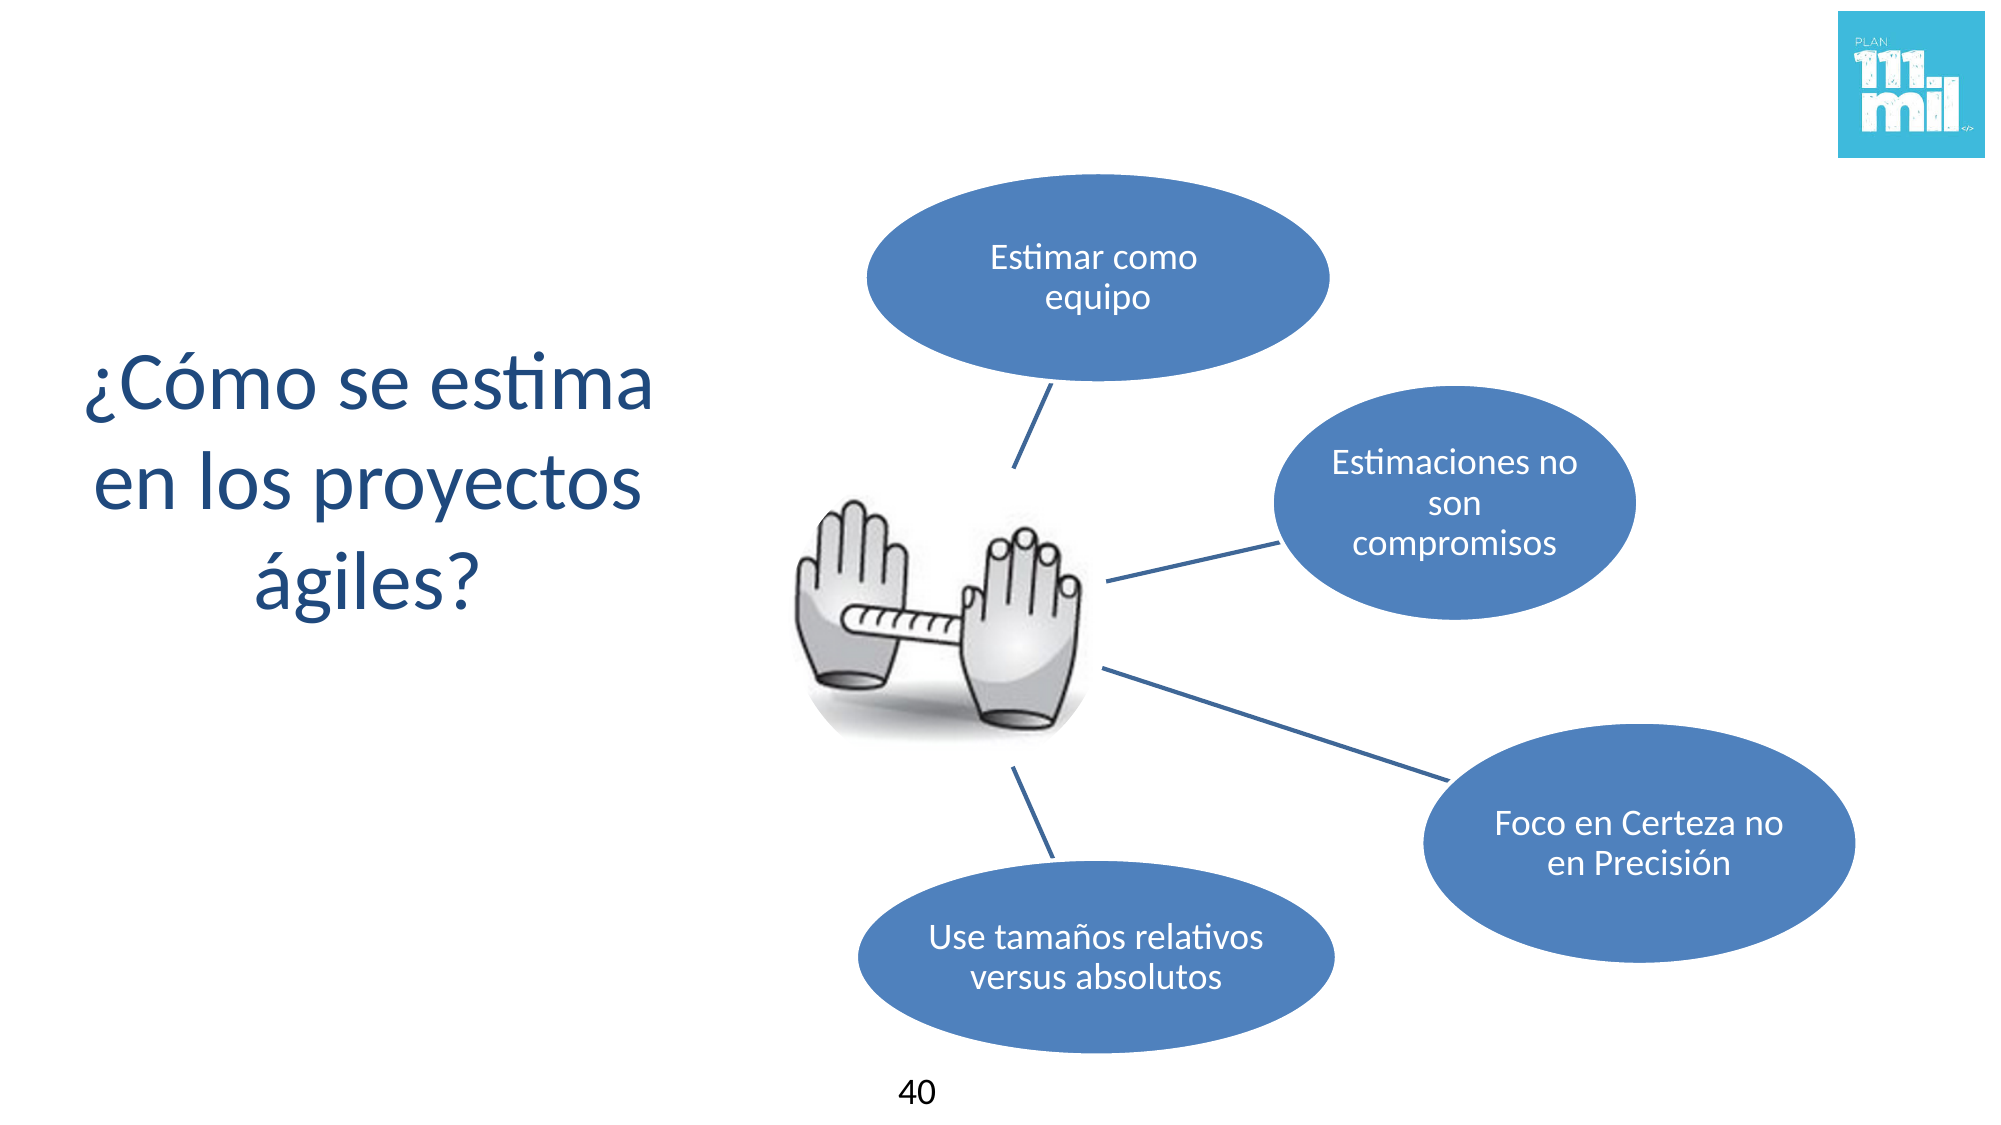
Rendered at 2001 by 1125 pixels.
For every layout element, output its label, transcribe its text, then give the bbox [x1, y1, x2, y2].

text_box ¿Cómo se estima en los proyectos ágiles? [78, 326, 591, 528]
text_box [596, 177, 2000, 1051]
picture [1838, 11, 1985, 158]
